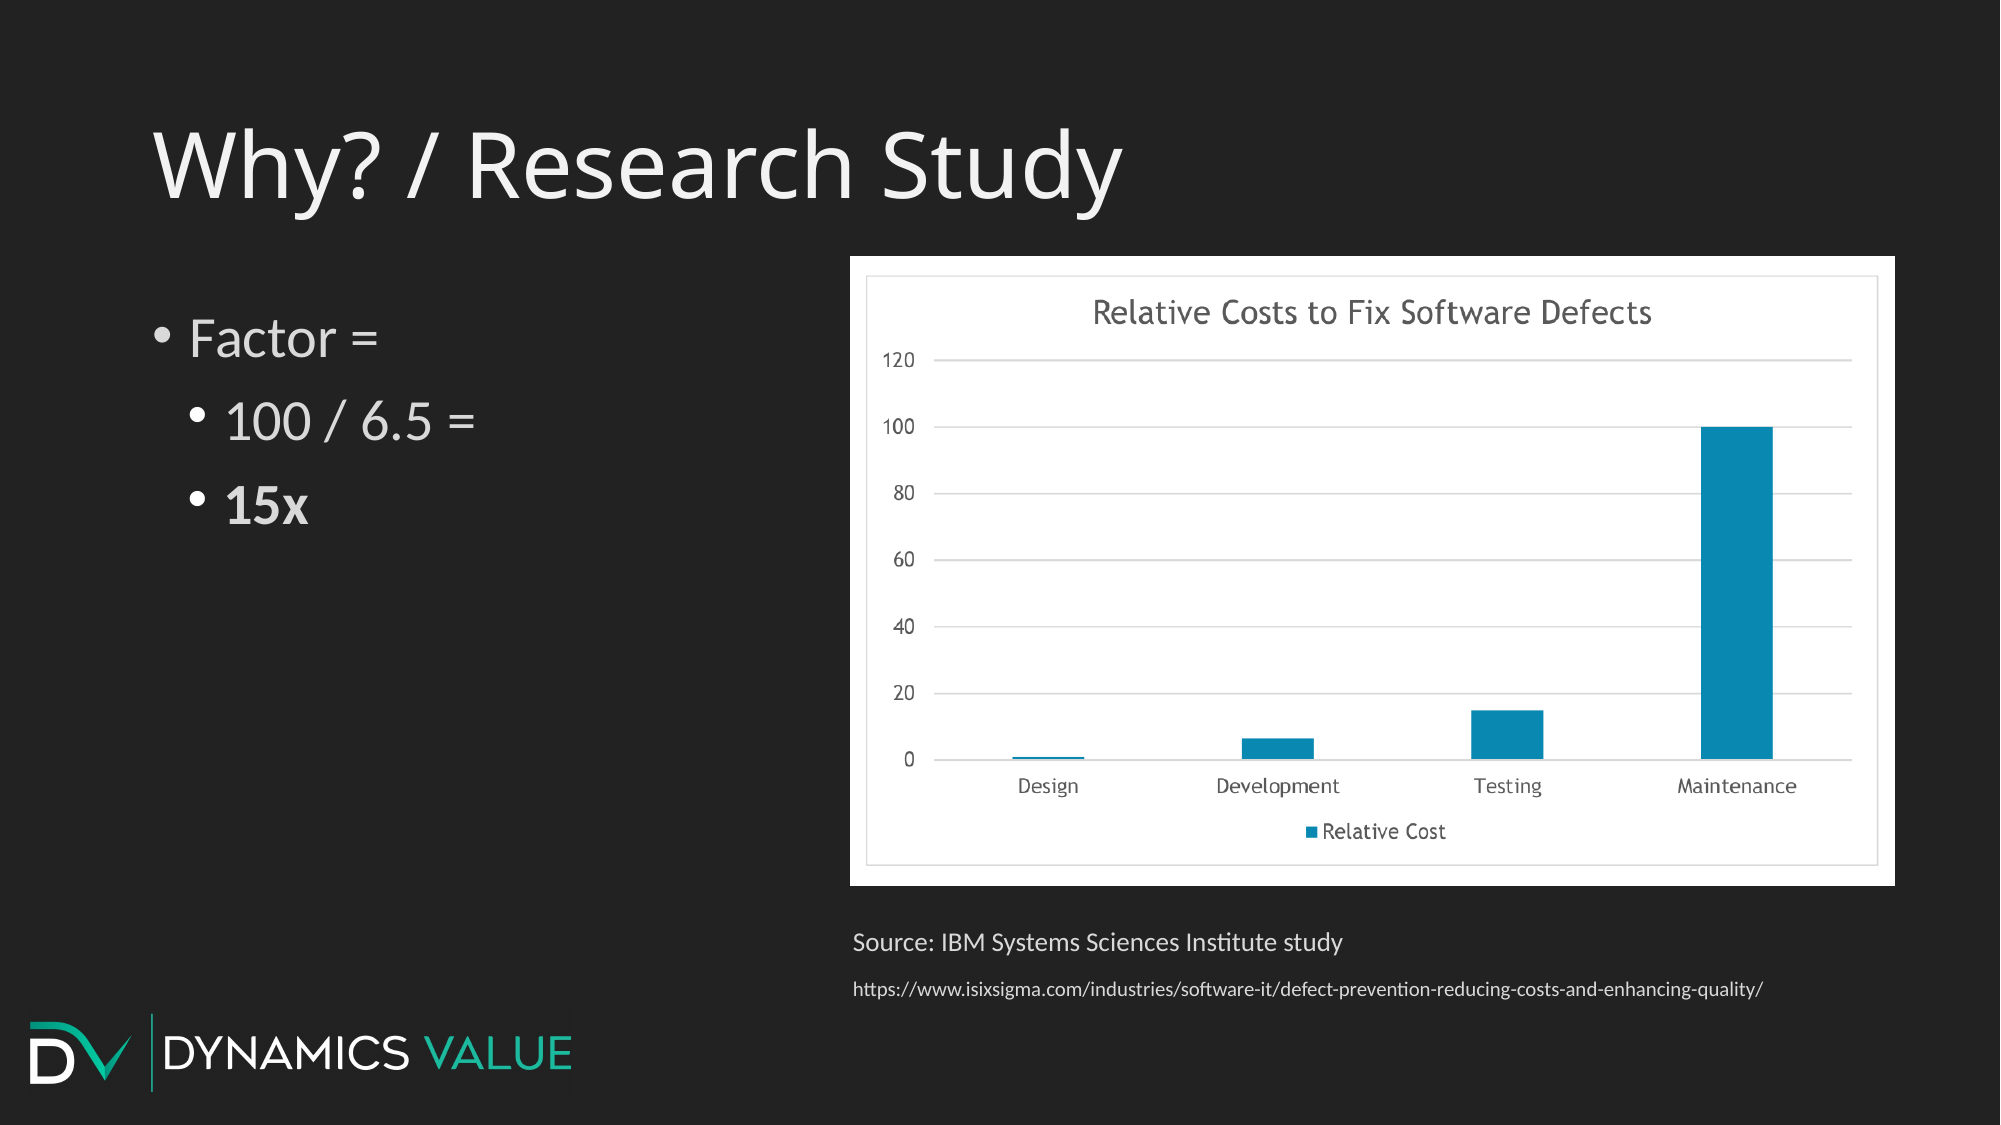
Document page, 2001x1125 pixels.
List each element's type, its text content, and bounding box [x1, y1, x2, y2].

picture [850, 256, 1895, 887]
picture [29, 1008, 571, 1095]
text_box Source: IBM Systems Sciences Institute study https://www.isixsigma.com/industries/software-it/defect-prevention-reducing-costs-and-enhancing-quality/ [838, 921, 1985, 1040]
text_box Factor = 100 / 6.5 = 15x [137, 299, 1863, 1013]
text_box Why? / Research Study [137, 59, 1863, 278]
